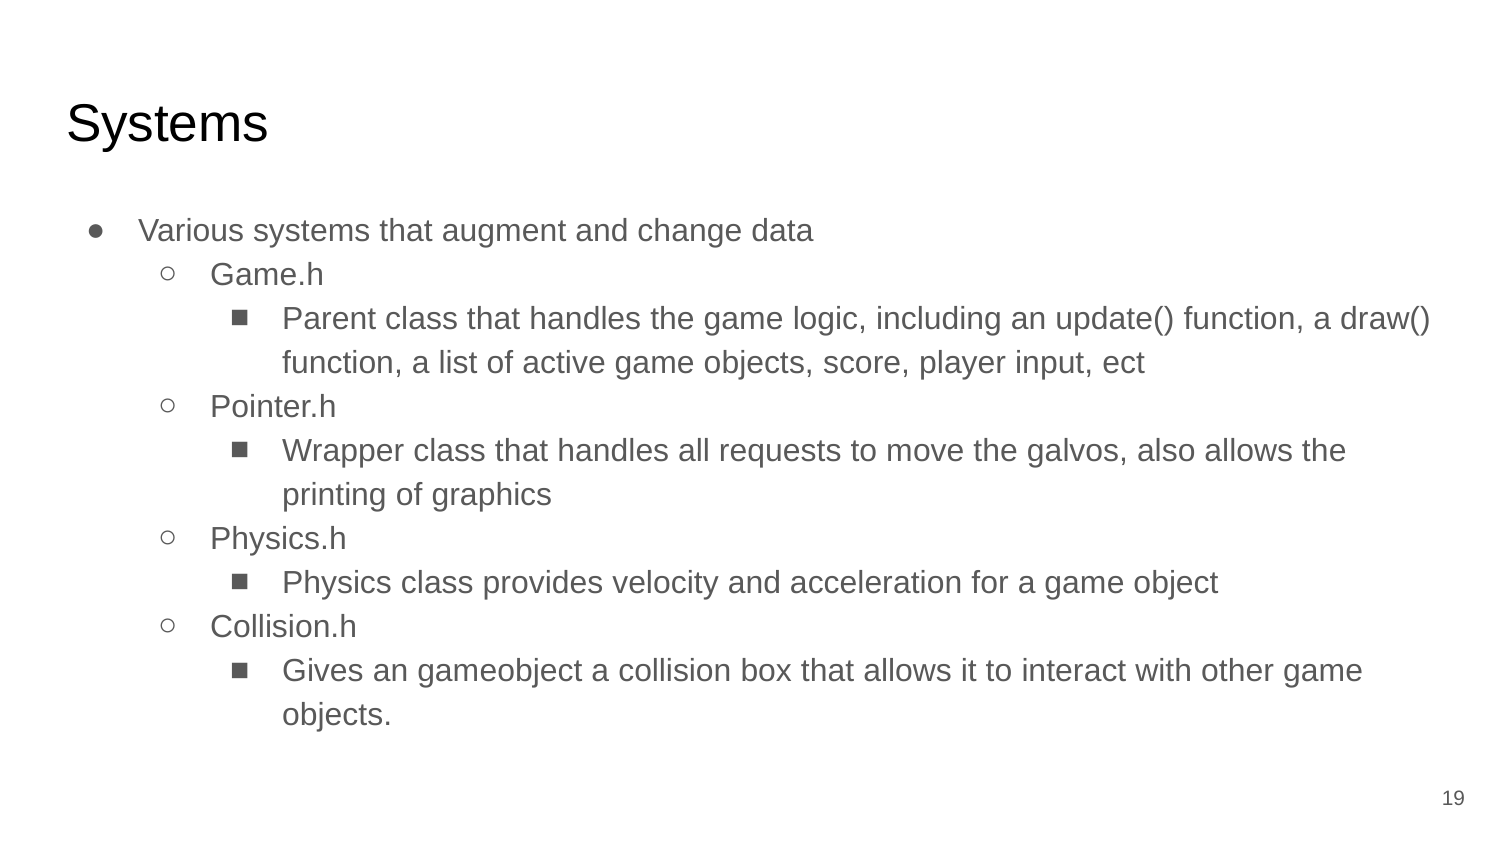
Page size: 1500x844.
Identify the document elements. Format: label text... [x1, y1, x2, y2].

list Various systems that augment and change data Game.h Parent class that handles the game logic, including an update() function, a draw() function, a list of active game objects, score, player input, ect Pointer.h Wrapper class that handles all requests to move the galvos, also allows the printing of graphics Physics.h Physics class provides velocity and acceleration for a game object Collision.h Gives an gameobject a collision box that allows it to interact with other game objects. [51, 189, 1449, 750]
title Systems [51, 72, 1449, 167]
slide_number ‹#› [1389, 764, 1480, 830]
